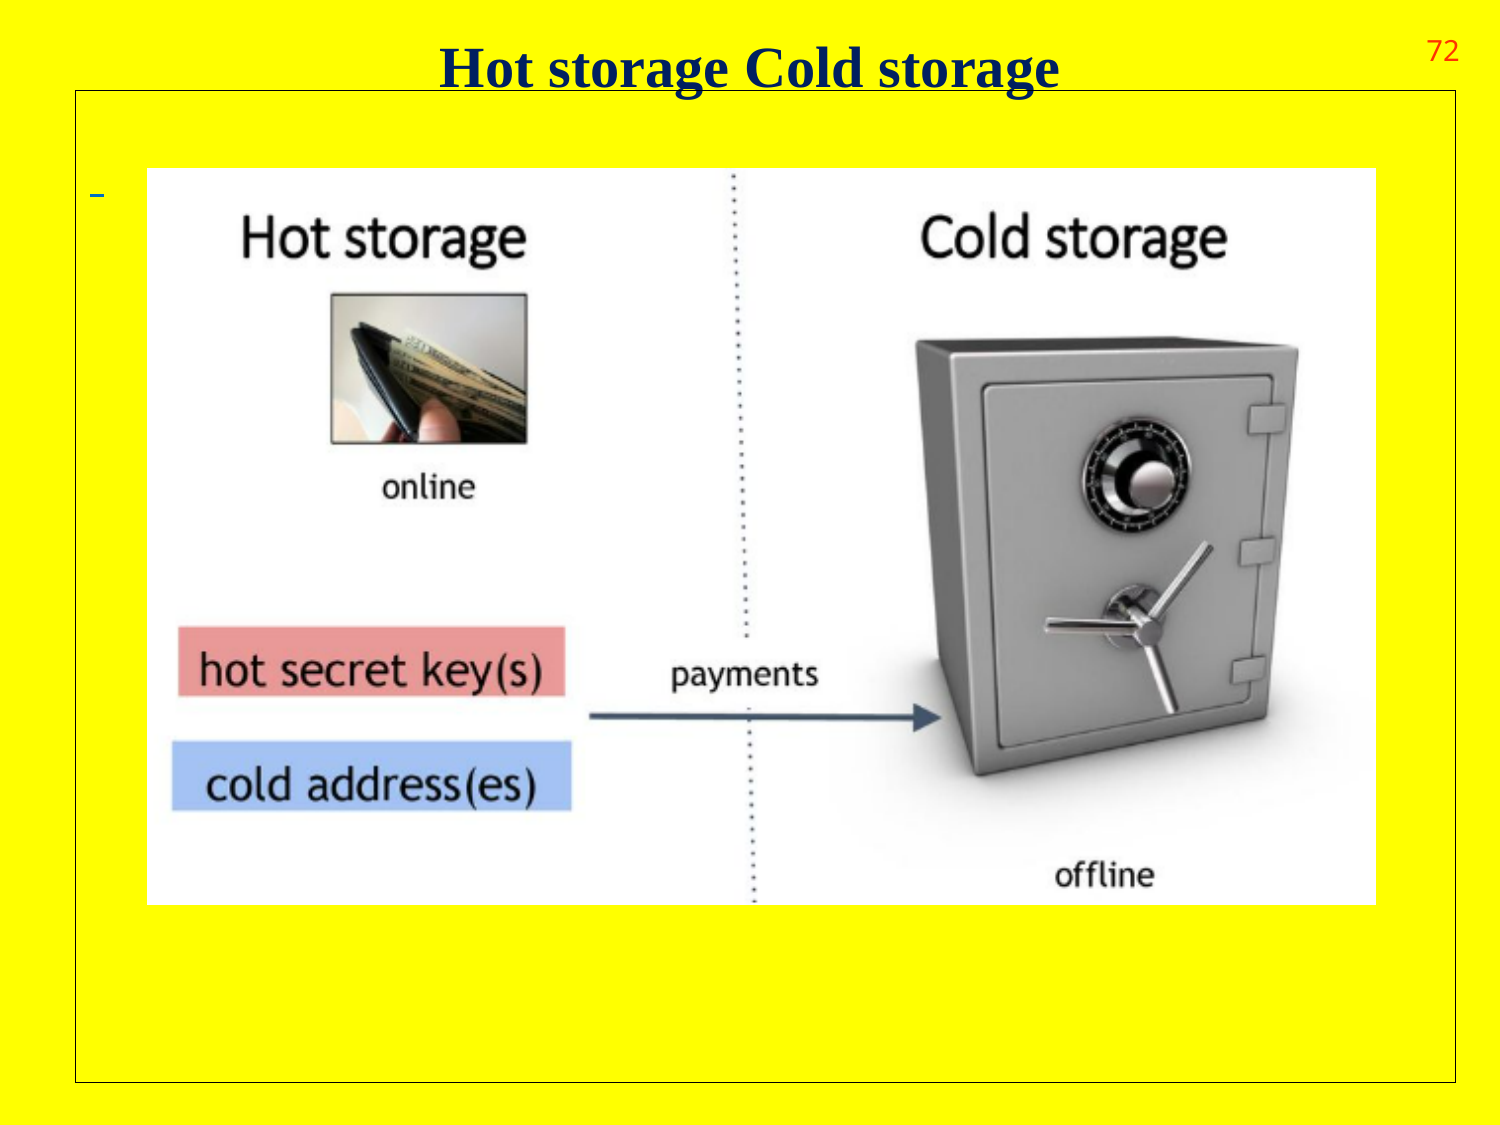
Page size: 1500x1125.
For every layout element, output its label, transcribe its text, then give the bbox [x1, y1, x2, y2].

slide_number 72 [1124, 24, 1476, 104]
title Hot storage Cold storage [75, 24, 1124, 90]
picture [147, 167, 1377, 906]
list [75, 90, 1456, 1083]
